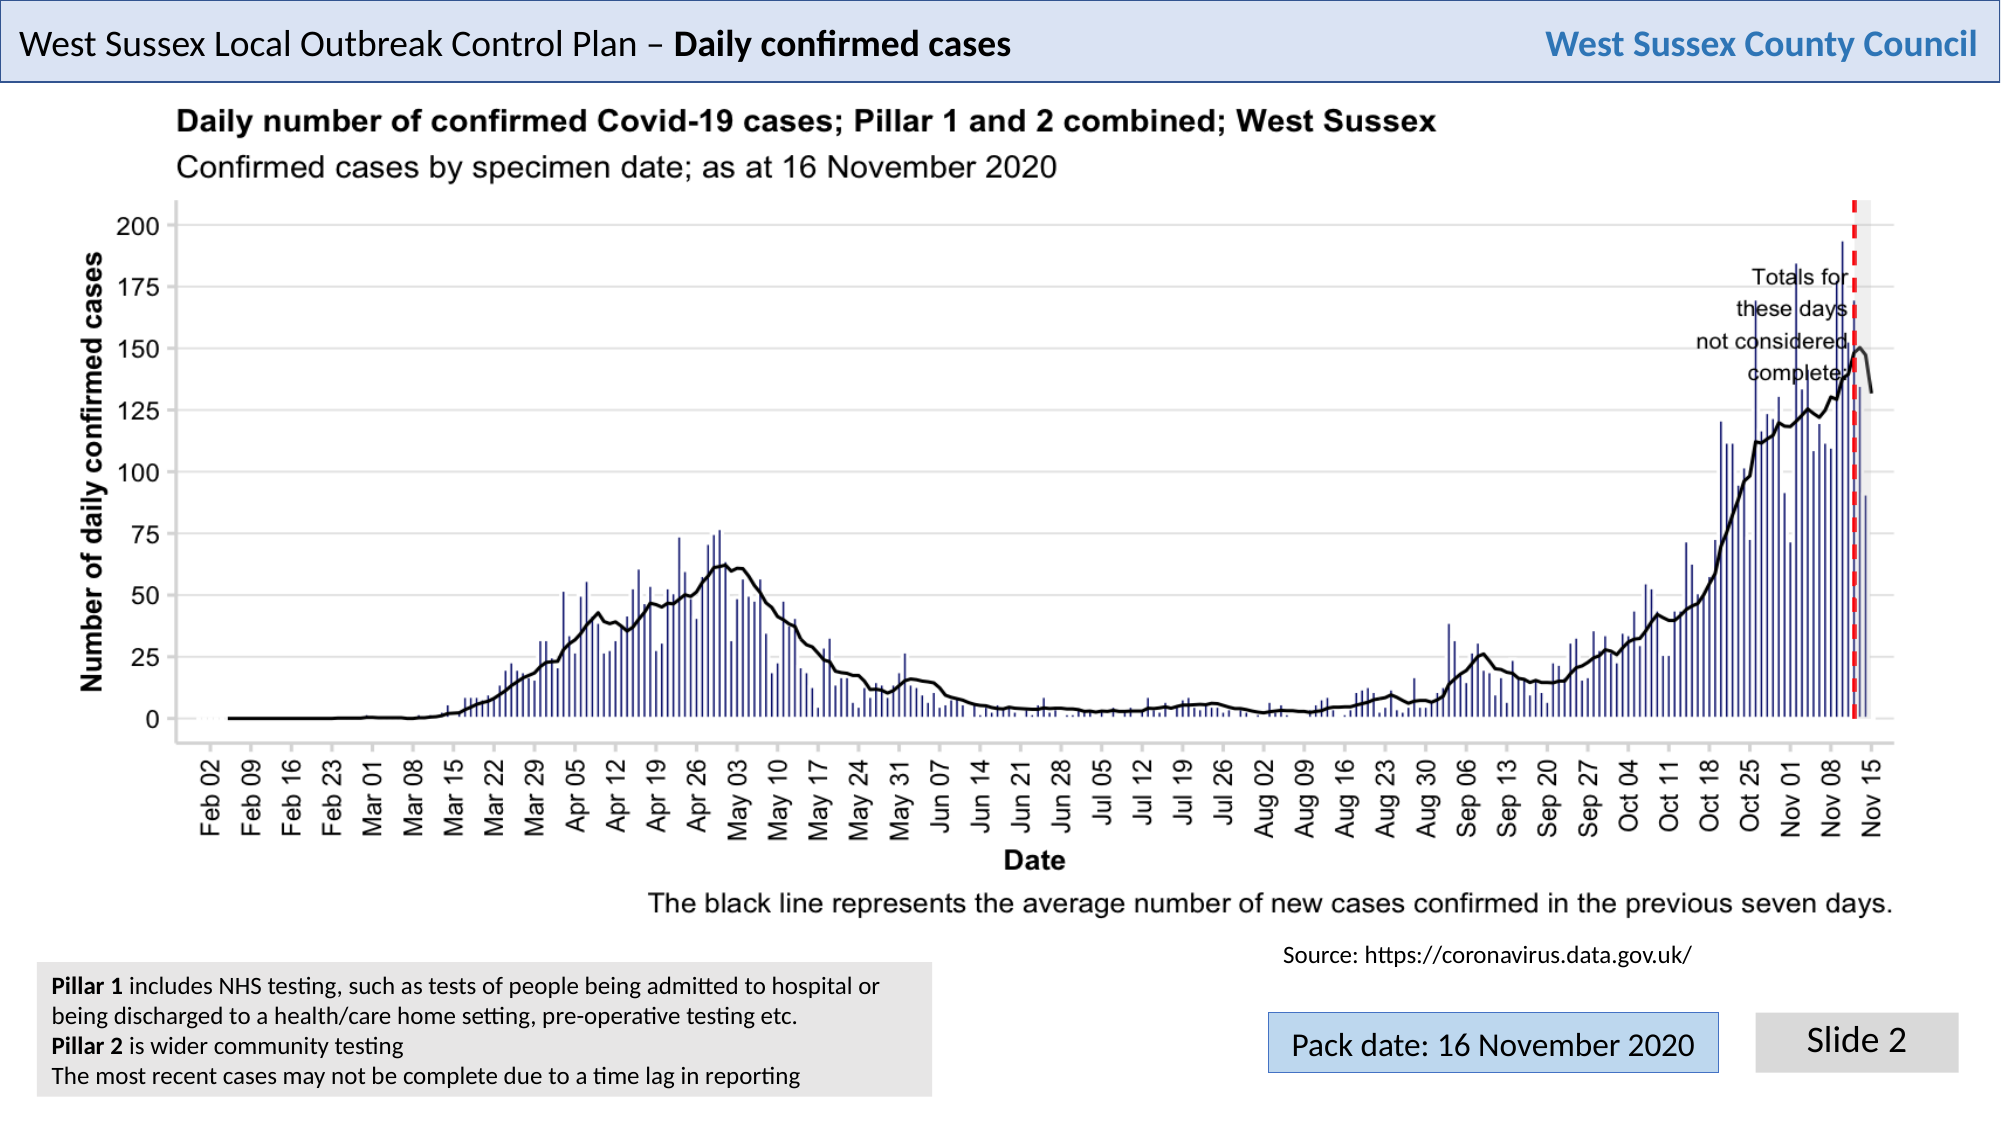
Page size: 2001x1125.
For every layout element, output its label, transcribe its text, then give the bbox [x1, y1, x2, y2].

list Source: https://coronavirus.data.gov.uk/ [1268, 935, 1912, 995]
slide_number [1268, 1012, 1719, 1073]
picture [63, 91, 1912, 935]
list Slide 2 [1755, 1012, 1959, 1073]
